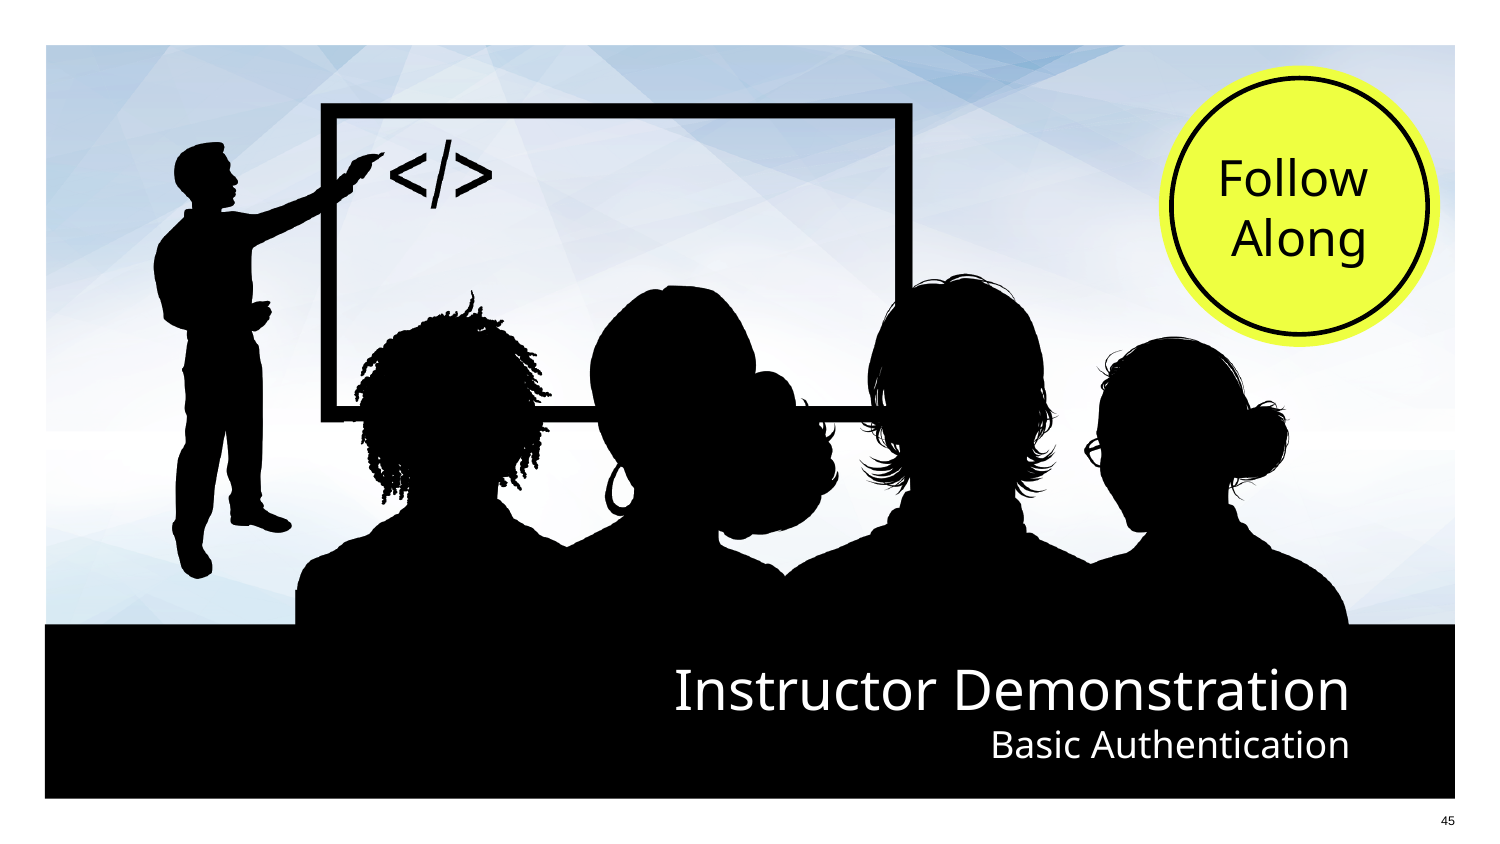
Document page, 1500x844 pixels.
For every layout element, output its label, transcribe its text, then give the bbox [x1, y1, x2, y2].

picture [45, 0, 1468, 630]
text_box 45 [1411, 813, 1455, 831]
title Basic Authentication [0, 719, 1500, 799]
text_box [1158, 65, 1441, 348]
